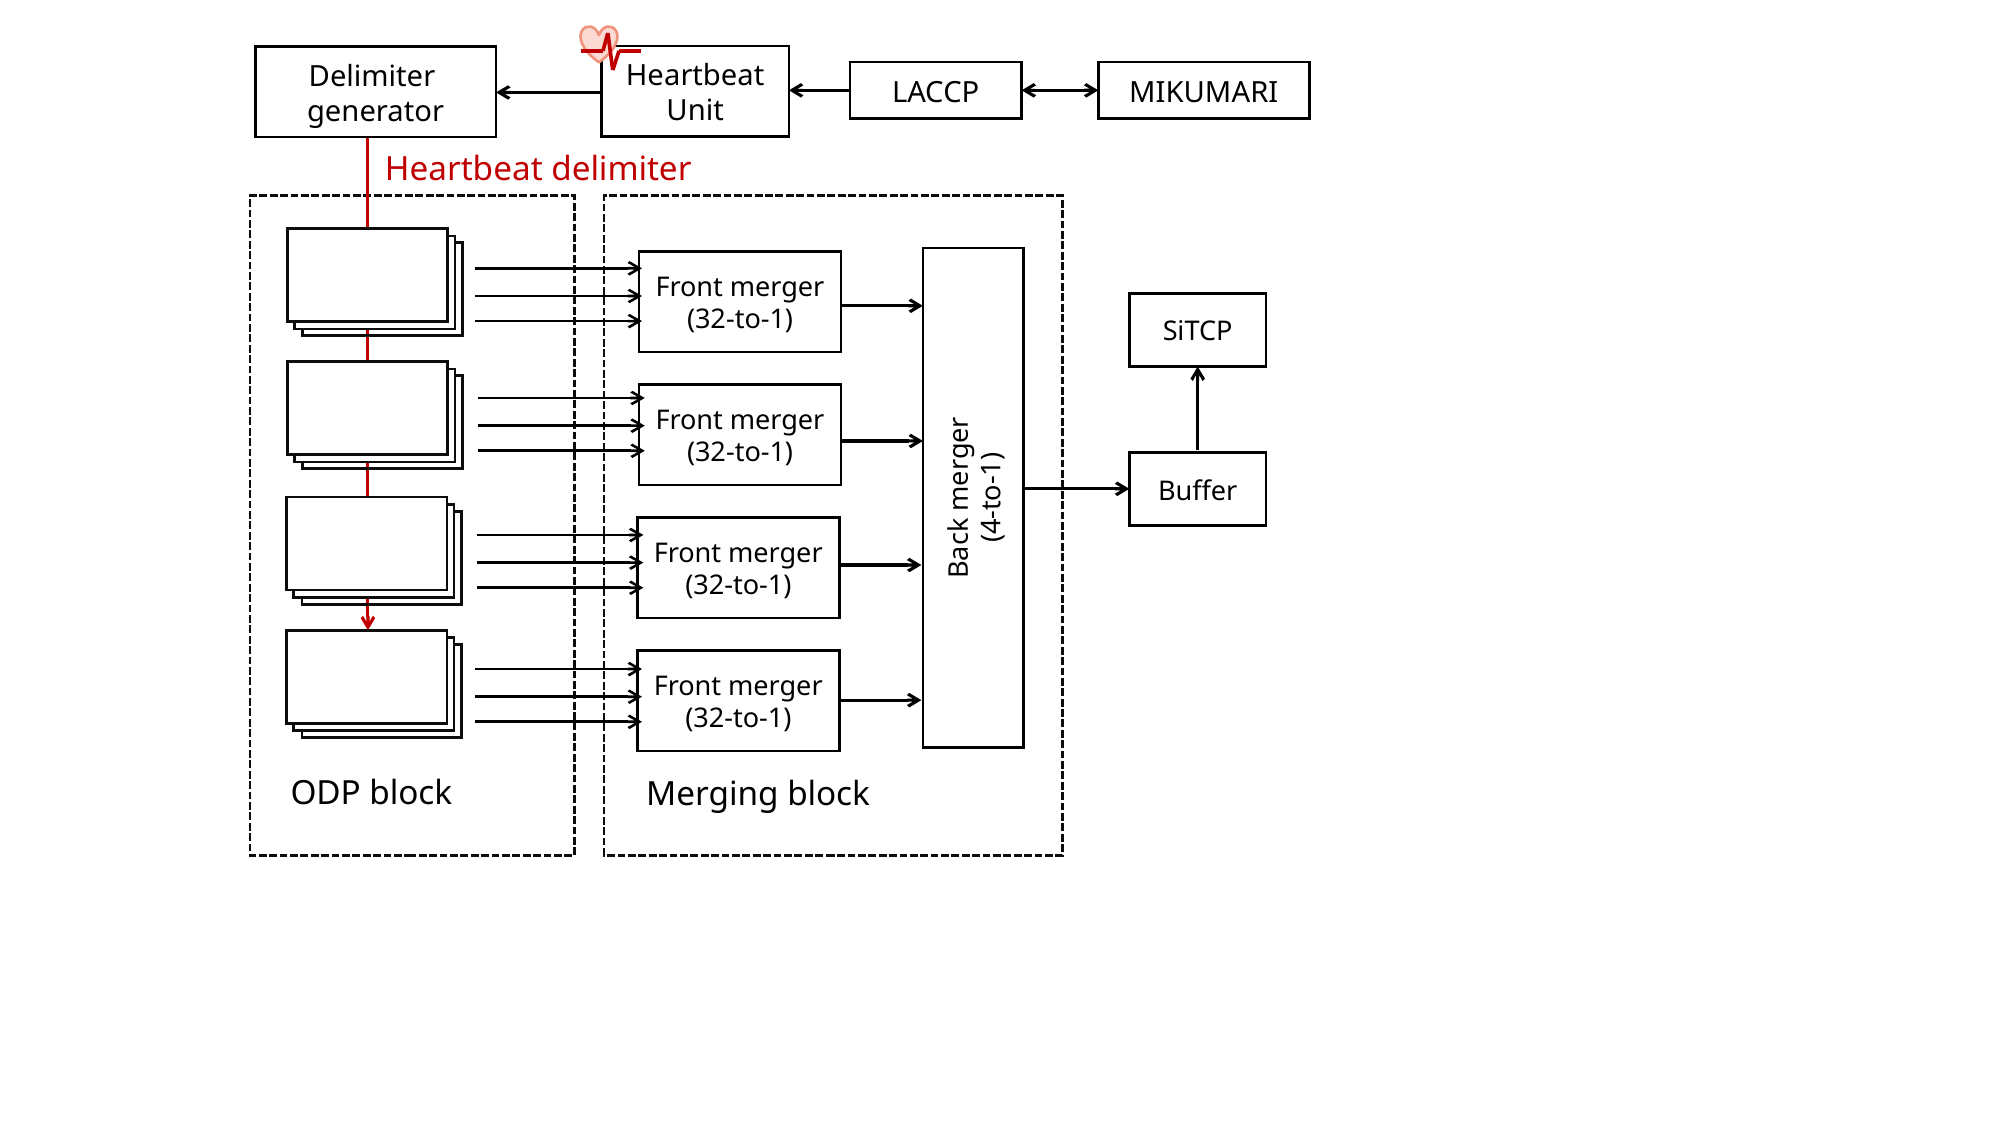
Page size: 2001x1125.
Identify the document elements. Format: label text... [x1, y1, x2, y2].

text_box Buffer [1128, 451, 1267, 527]
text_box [475, 268, 645, 722]
text_box LACCP [849, 61, 1023, 119]
text_box Heartbeat Unit [600, 45, 790, 138]
text_box ODP block [275, 763, 675, 819]
text_box Delimiter generator [254, 45, 497, 138]
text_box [287, 228, 463, 336]
text_box MIKUMARI [1097, 61, 1310, 119]
text_box [603, 195, 1063, 856]
text_box [249, 195, 576, 856]
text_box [286, 630, 462, 738]
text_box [287, 361, 463, 469]
text_box Merging block [631, 764, 1031, 820]
text_box SiTCP [1128, 292, 1267, 368]
text_box Heartbeat delimiter [370, 139, 769, 195]
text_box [580, 26, 642, 71]
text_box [286, 497, 462, 605]
